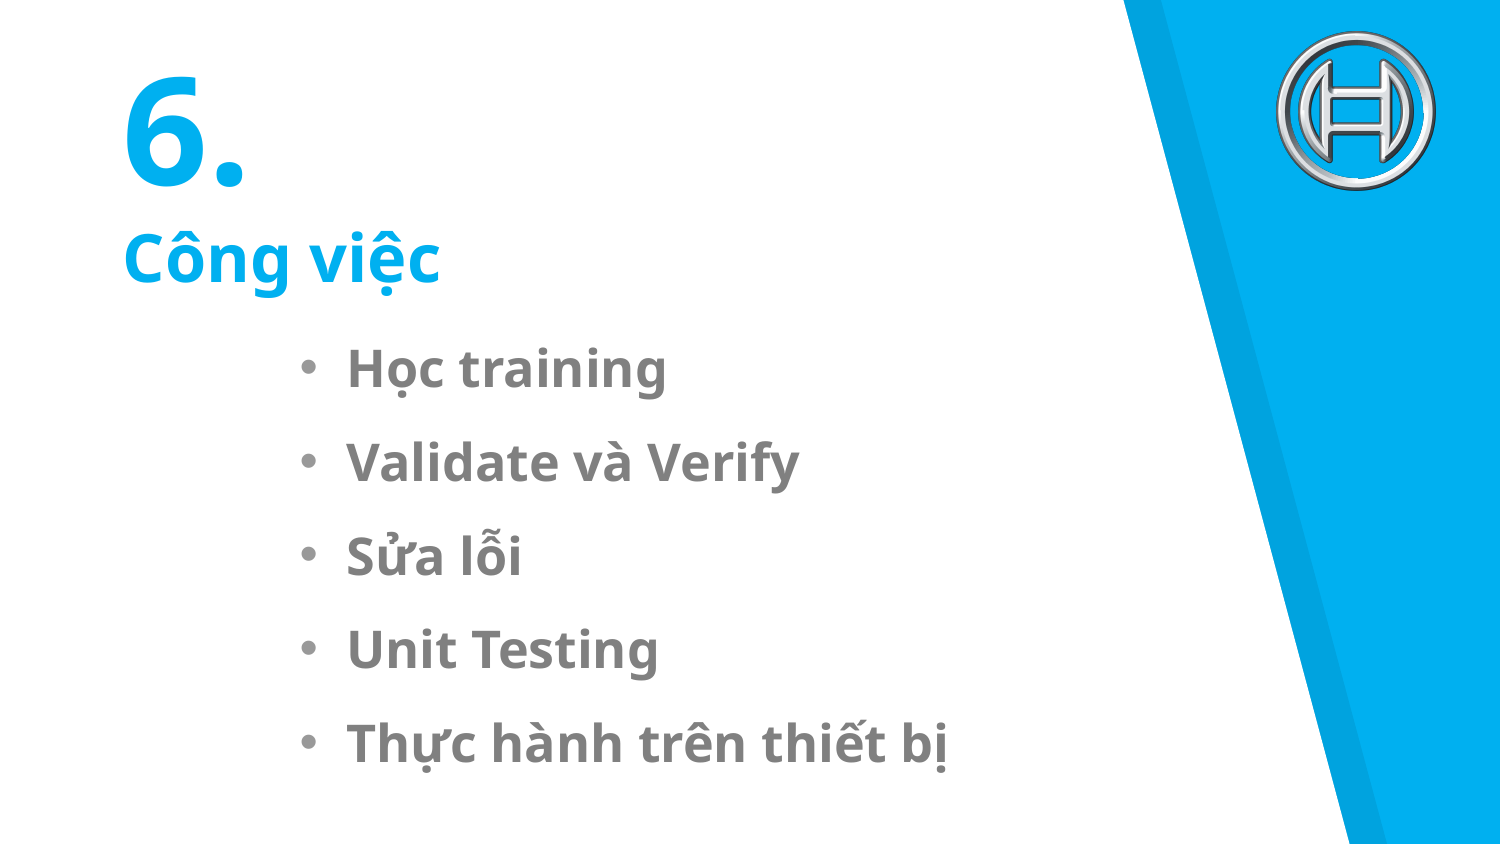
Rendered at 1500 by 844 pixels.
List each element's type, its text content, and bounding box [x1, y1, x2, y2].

text_box Học training Validate và Verify Sửa lỗi Unit Testing Thực hành trên thiết bị [284, 416, 1087, 788]
picture [1277, 32, 1435, 190]
text_box 6. Công việc [107, 38, 686, 311]
